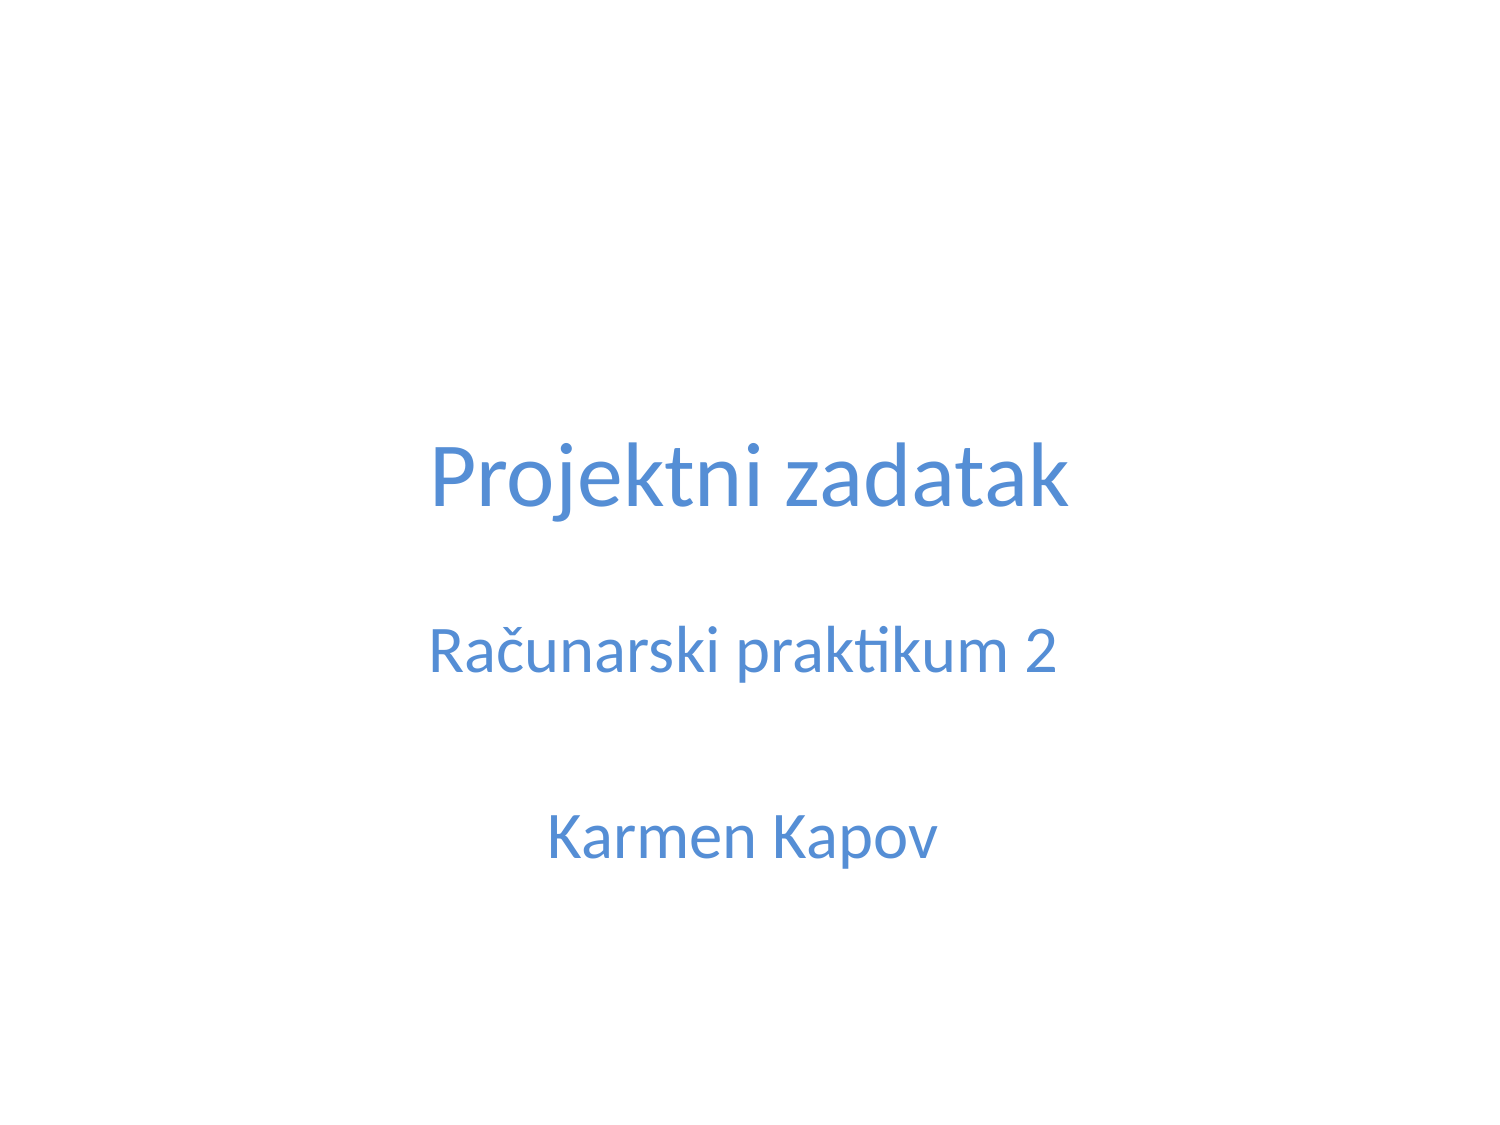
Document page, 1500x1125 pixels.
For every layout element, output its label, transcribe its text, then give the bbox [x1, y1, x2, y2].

title Projektni zadatak [112, 349, 1388, 591]
subtitle Računarski praktikum 2 Karmen Kapov [218, 597, 1269, 886]
